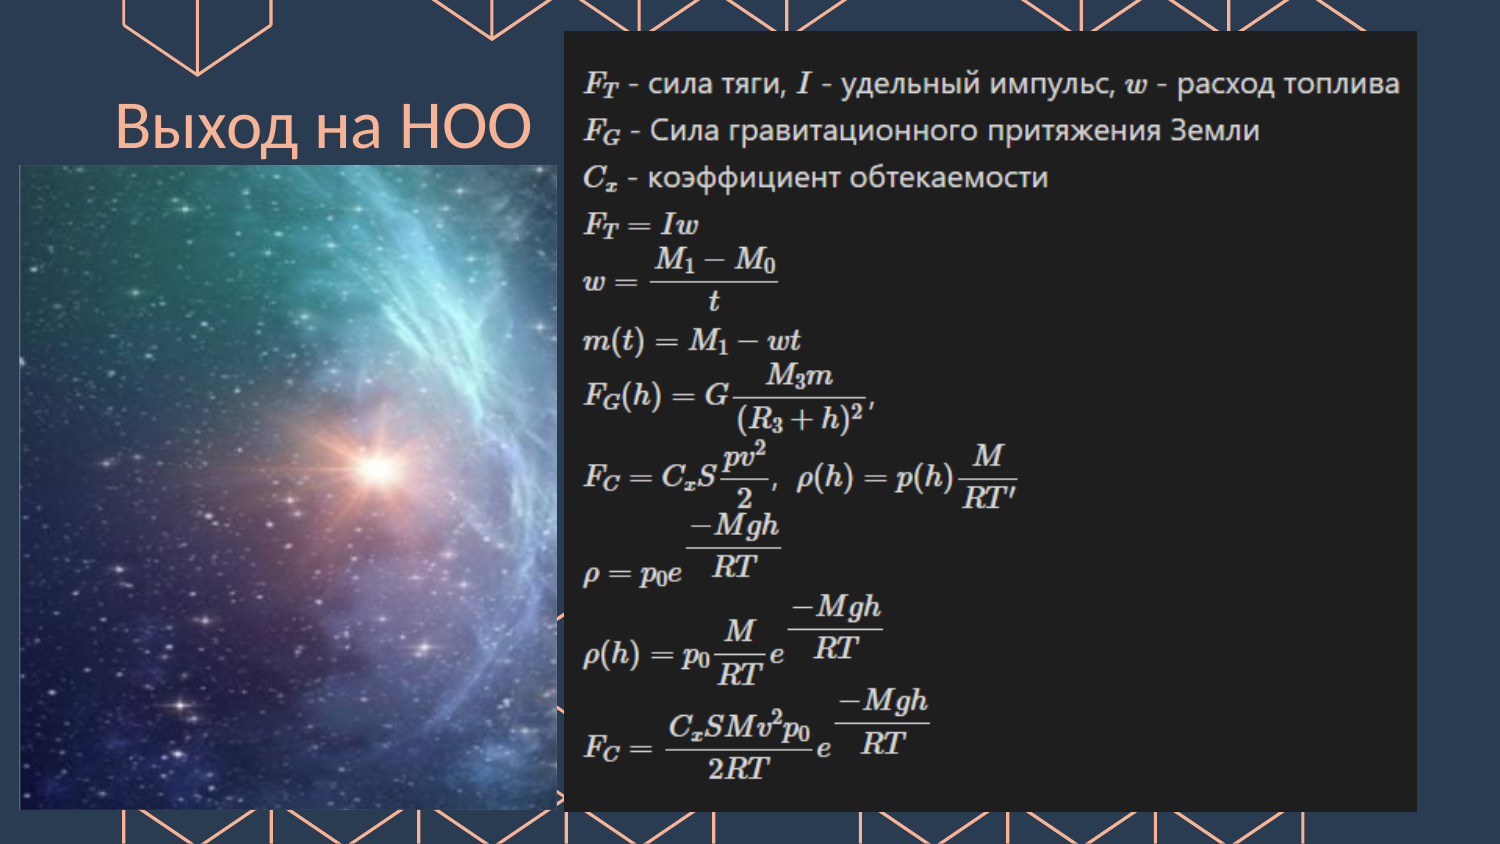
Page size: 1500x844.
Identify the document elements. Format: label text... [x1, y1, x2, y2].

title Выход на НОО [103, 44, 559, 208]
picture [0, 31, 1417, 812]
